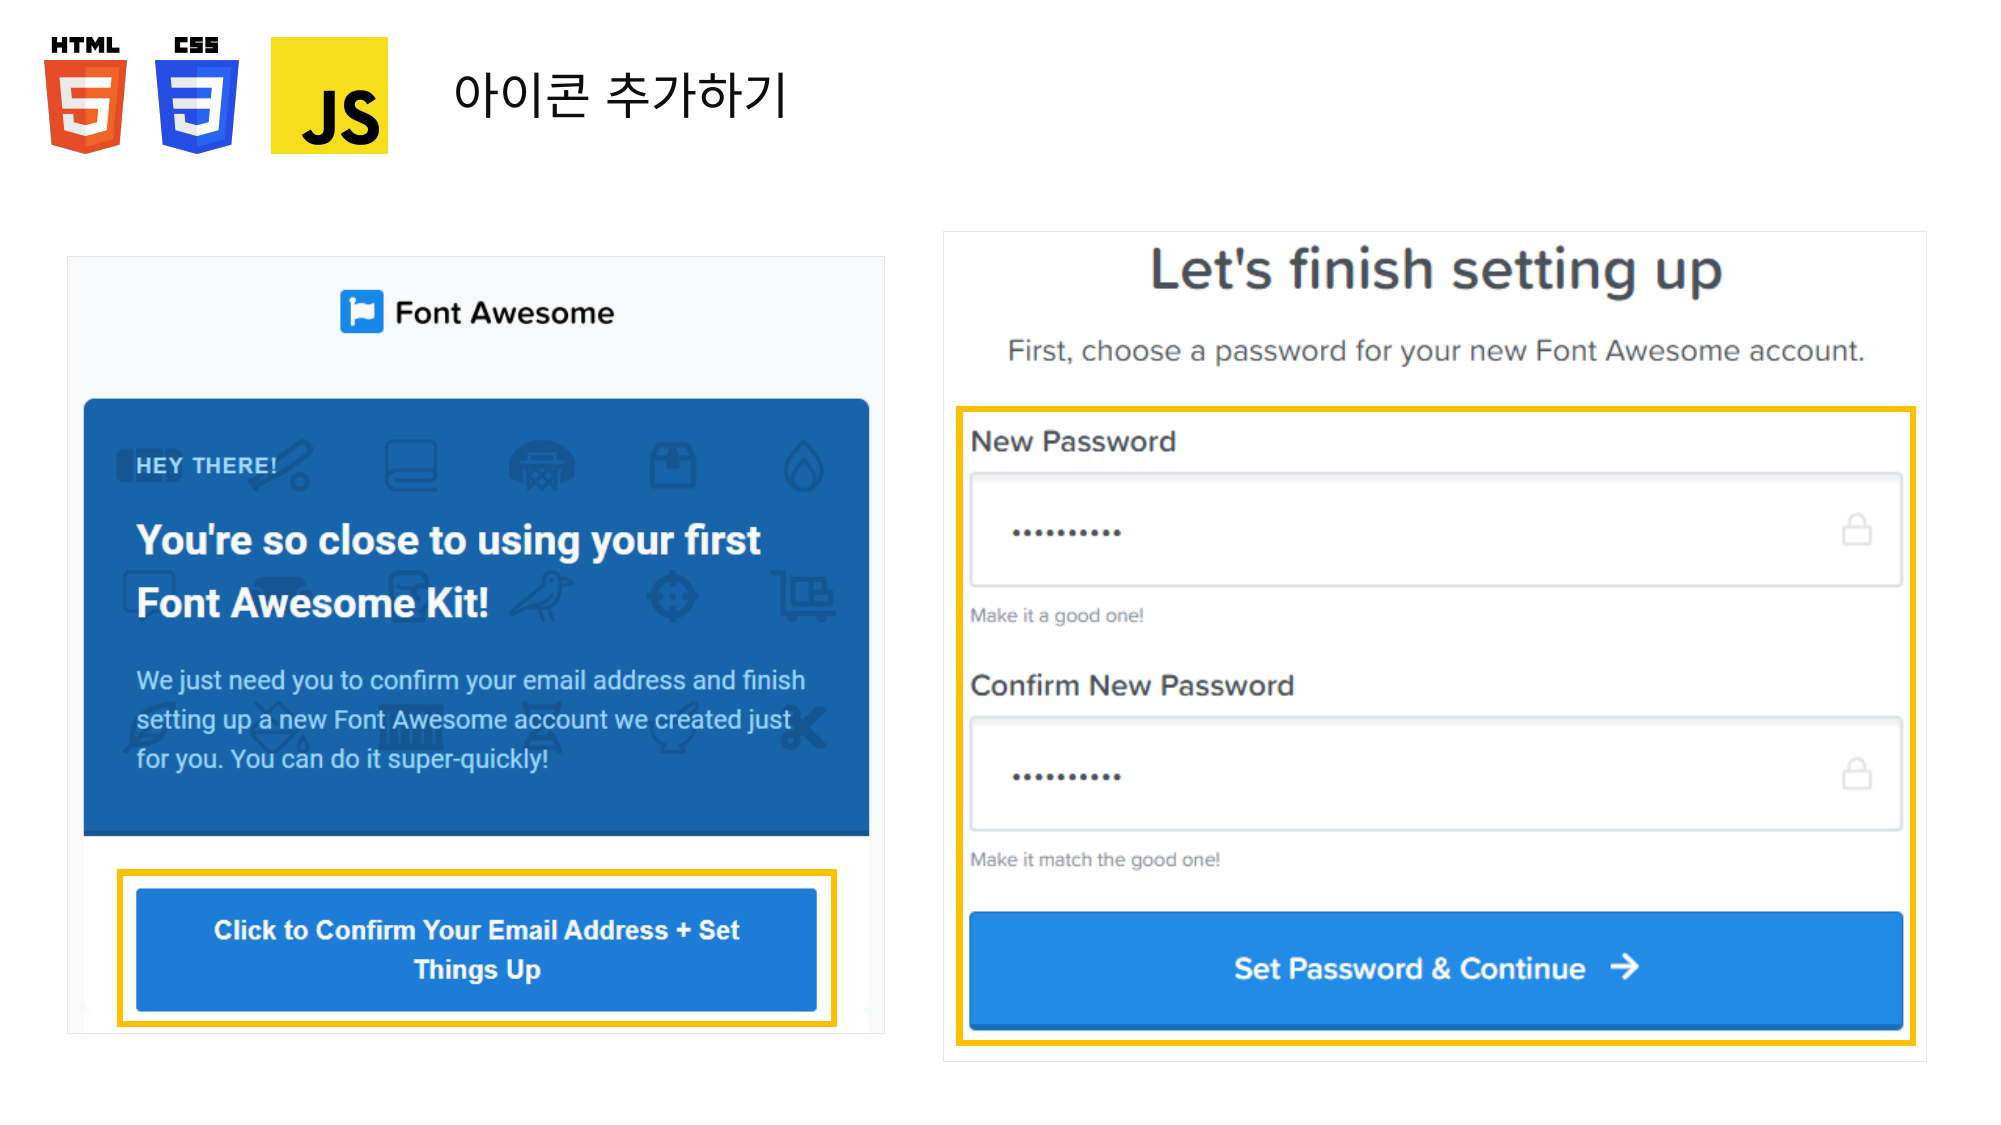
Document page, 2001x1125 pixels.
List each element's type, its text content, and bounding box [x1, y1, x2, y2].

picture [155, 37, 239, 154]
picture [943, 231, 1927, 1062]
picture [67, 256, 885, 1034]
picture [271, 37, 388, 154]
picture [27, 37, 144, 154]
text_box 아이콘 추가하기 [438, 57, 805, 133]
